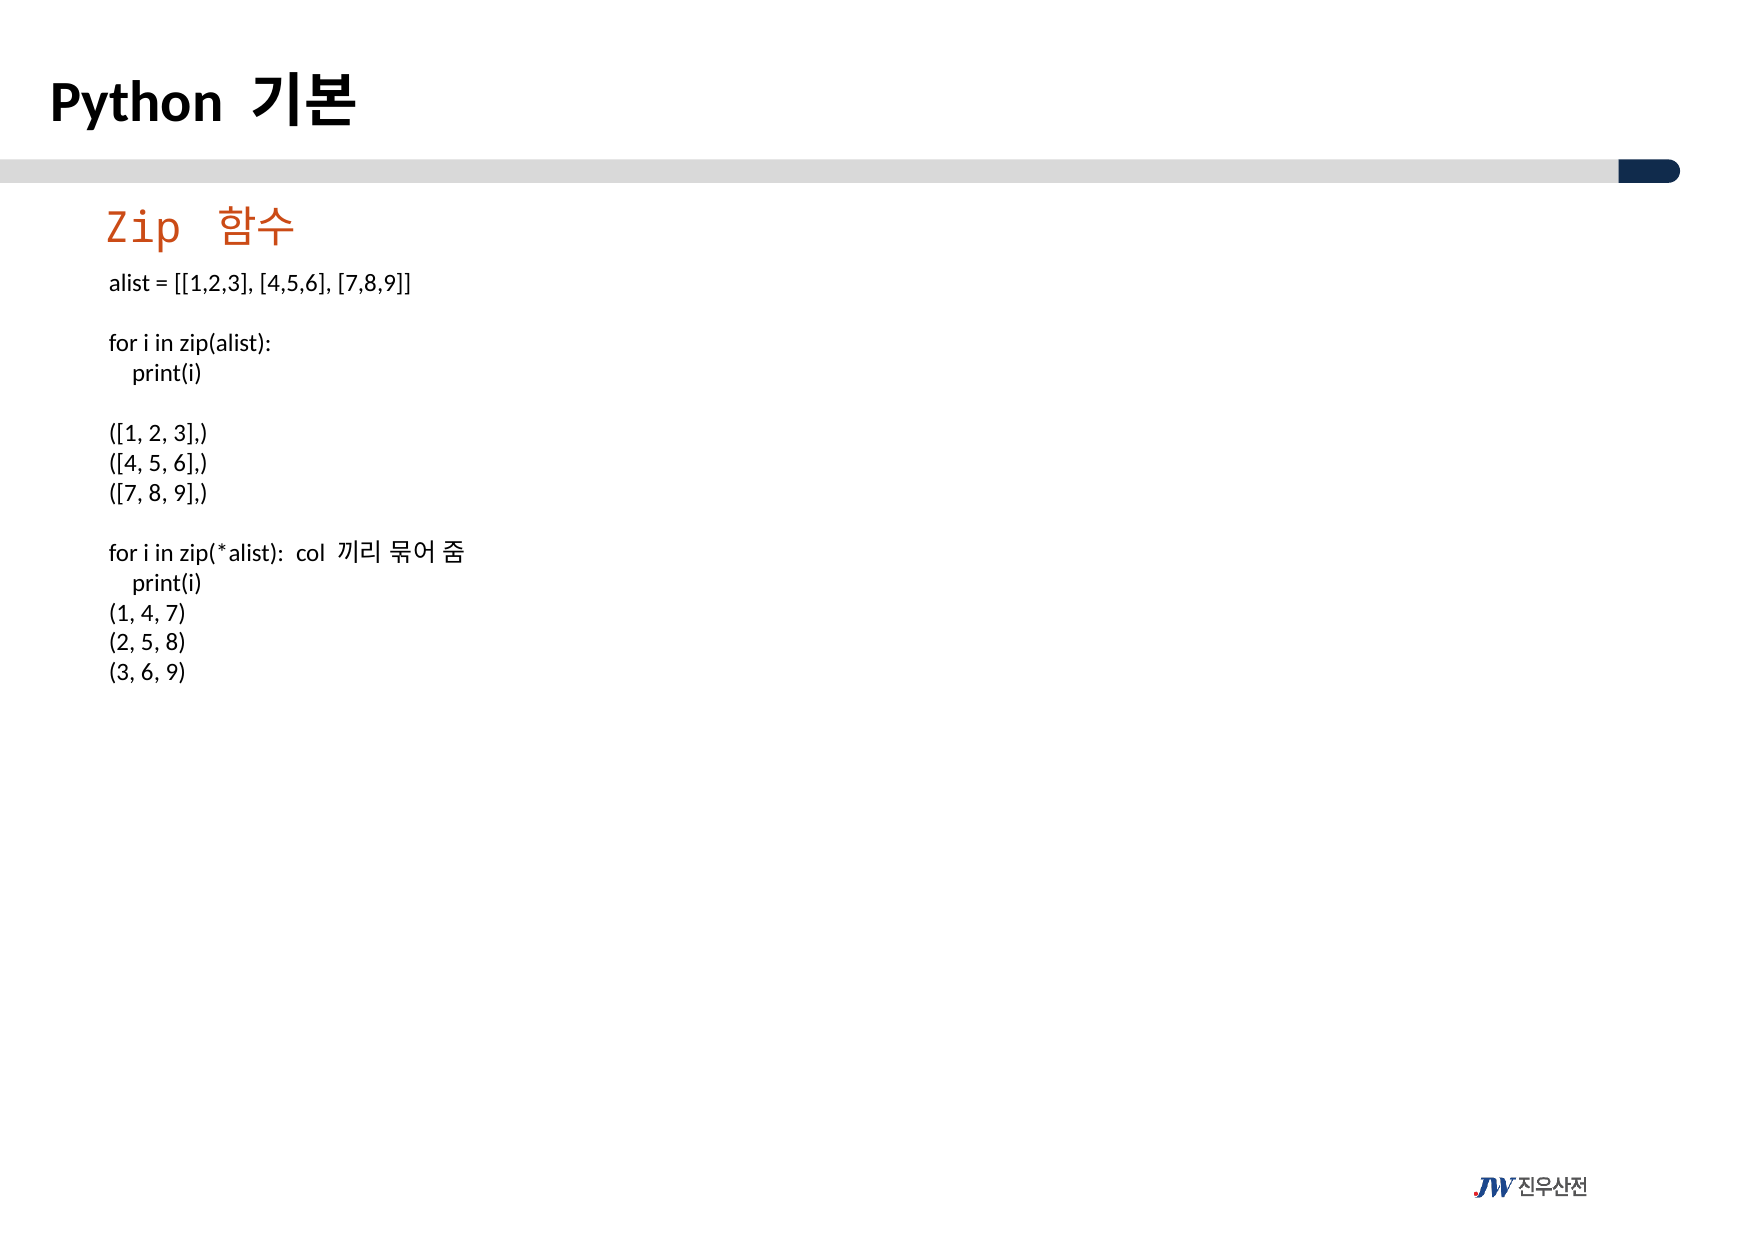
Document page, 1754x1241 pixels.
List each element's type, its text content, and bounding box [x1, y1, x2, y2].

text_box alist = [[1,2,3], [4,5,6], [7,8,9]] for i in zip(alist): print(i) ([1, 2, 3],) ([4, 5, 6],) ([7, 8, 9],) for i in zip(*alist): col 끼리 묶어 줌 print(i) (1, 4, 7) (2, 5, 8) (3, 6, 9) [94, 259, 971, 694]
text_box Zip 함수 [89, 192, 311, 259]
picture [1465, 1172, 1596, 1203]
text_box Python 기본 [35, 55, 373, 140]
